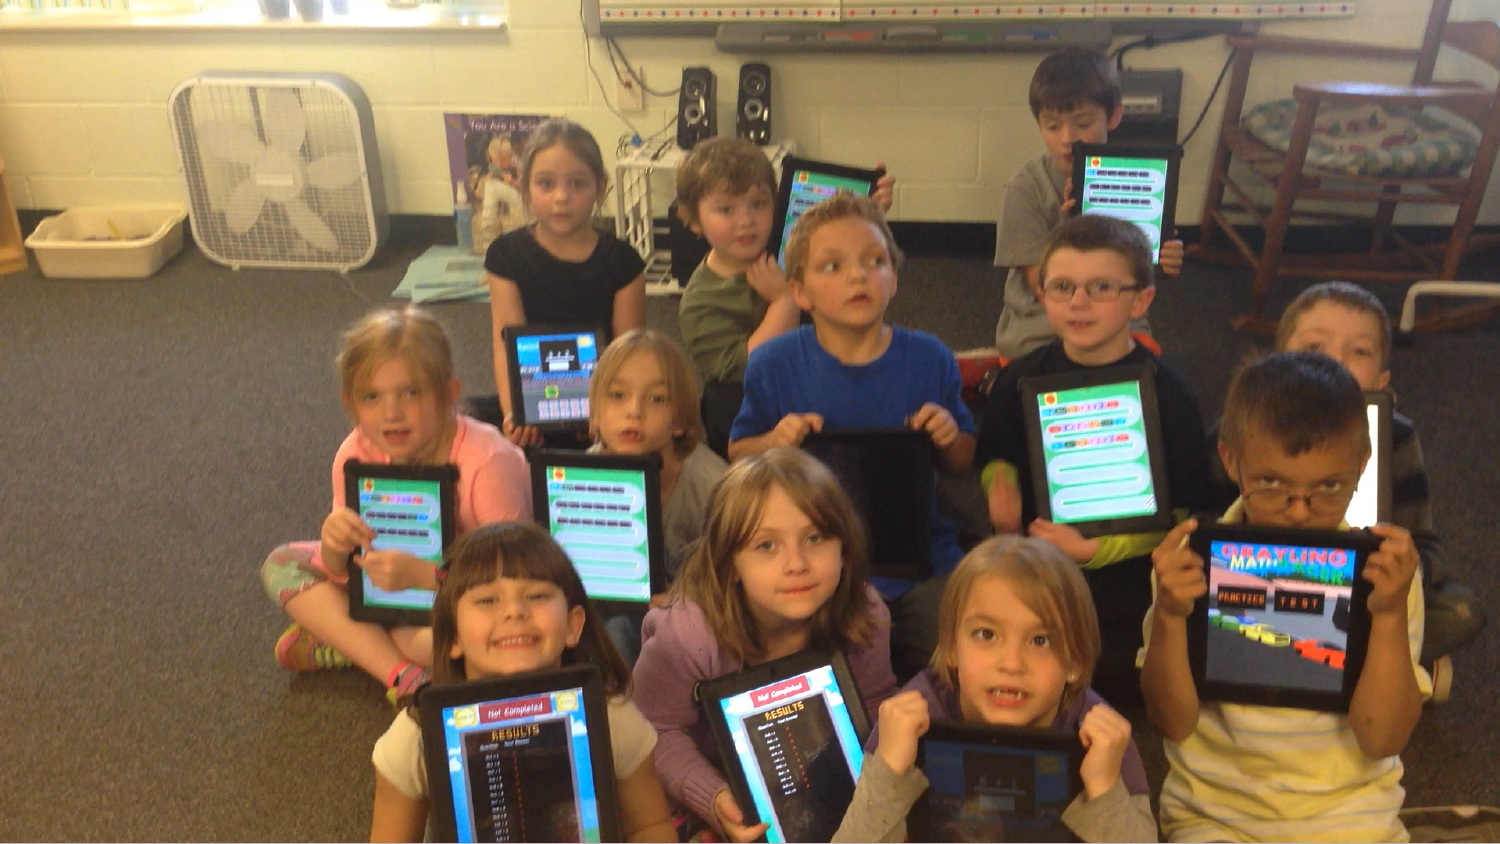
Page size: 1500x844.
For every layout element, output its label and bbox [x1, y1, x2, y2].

text_box [0, 0, 1500, 844]
